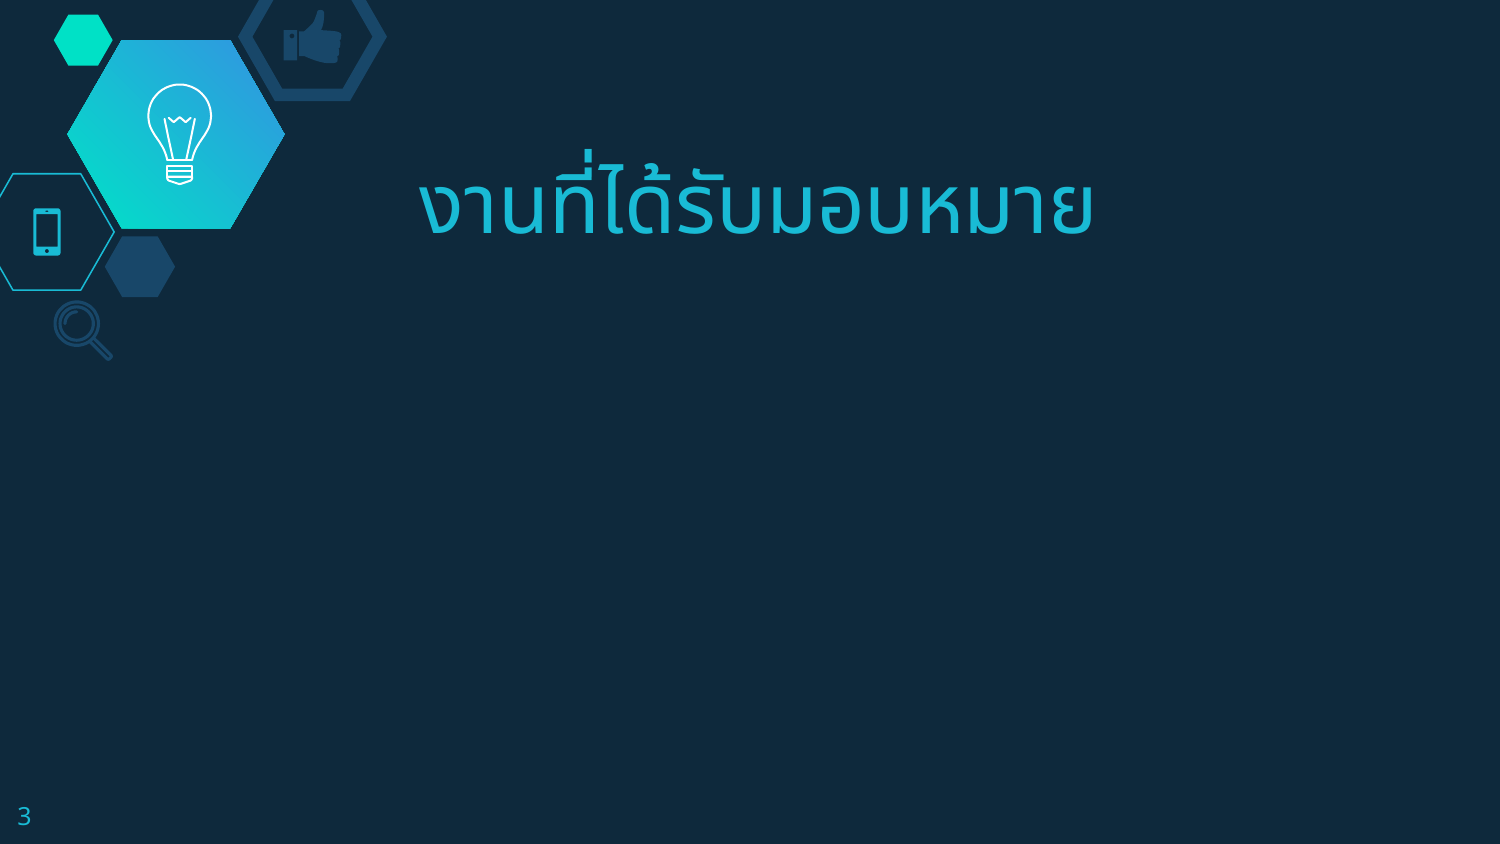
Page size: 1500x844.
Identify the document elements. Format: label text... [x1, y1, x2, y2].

title งานที่ได้รับมอบหมาย [284, 159, 1235, 266]
slide_number 3 [2, 785, 93, 844]
